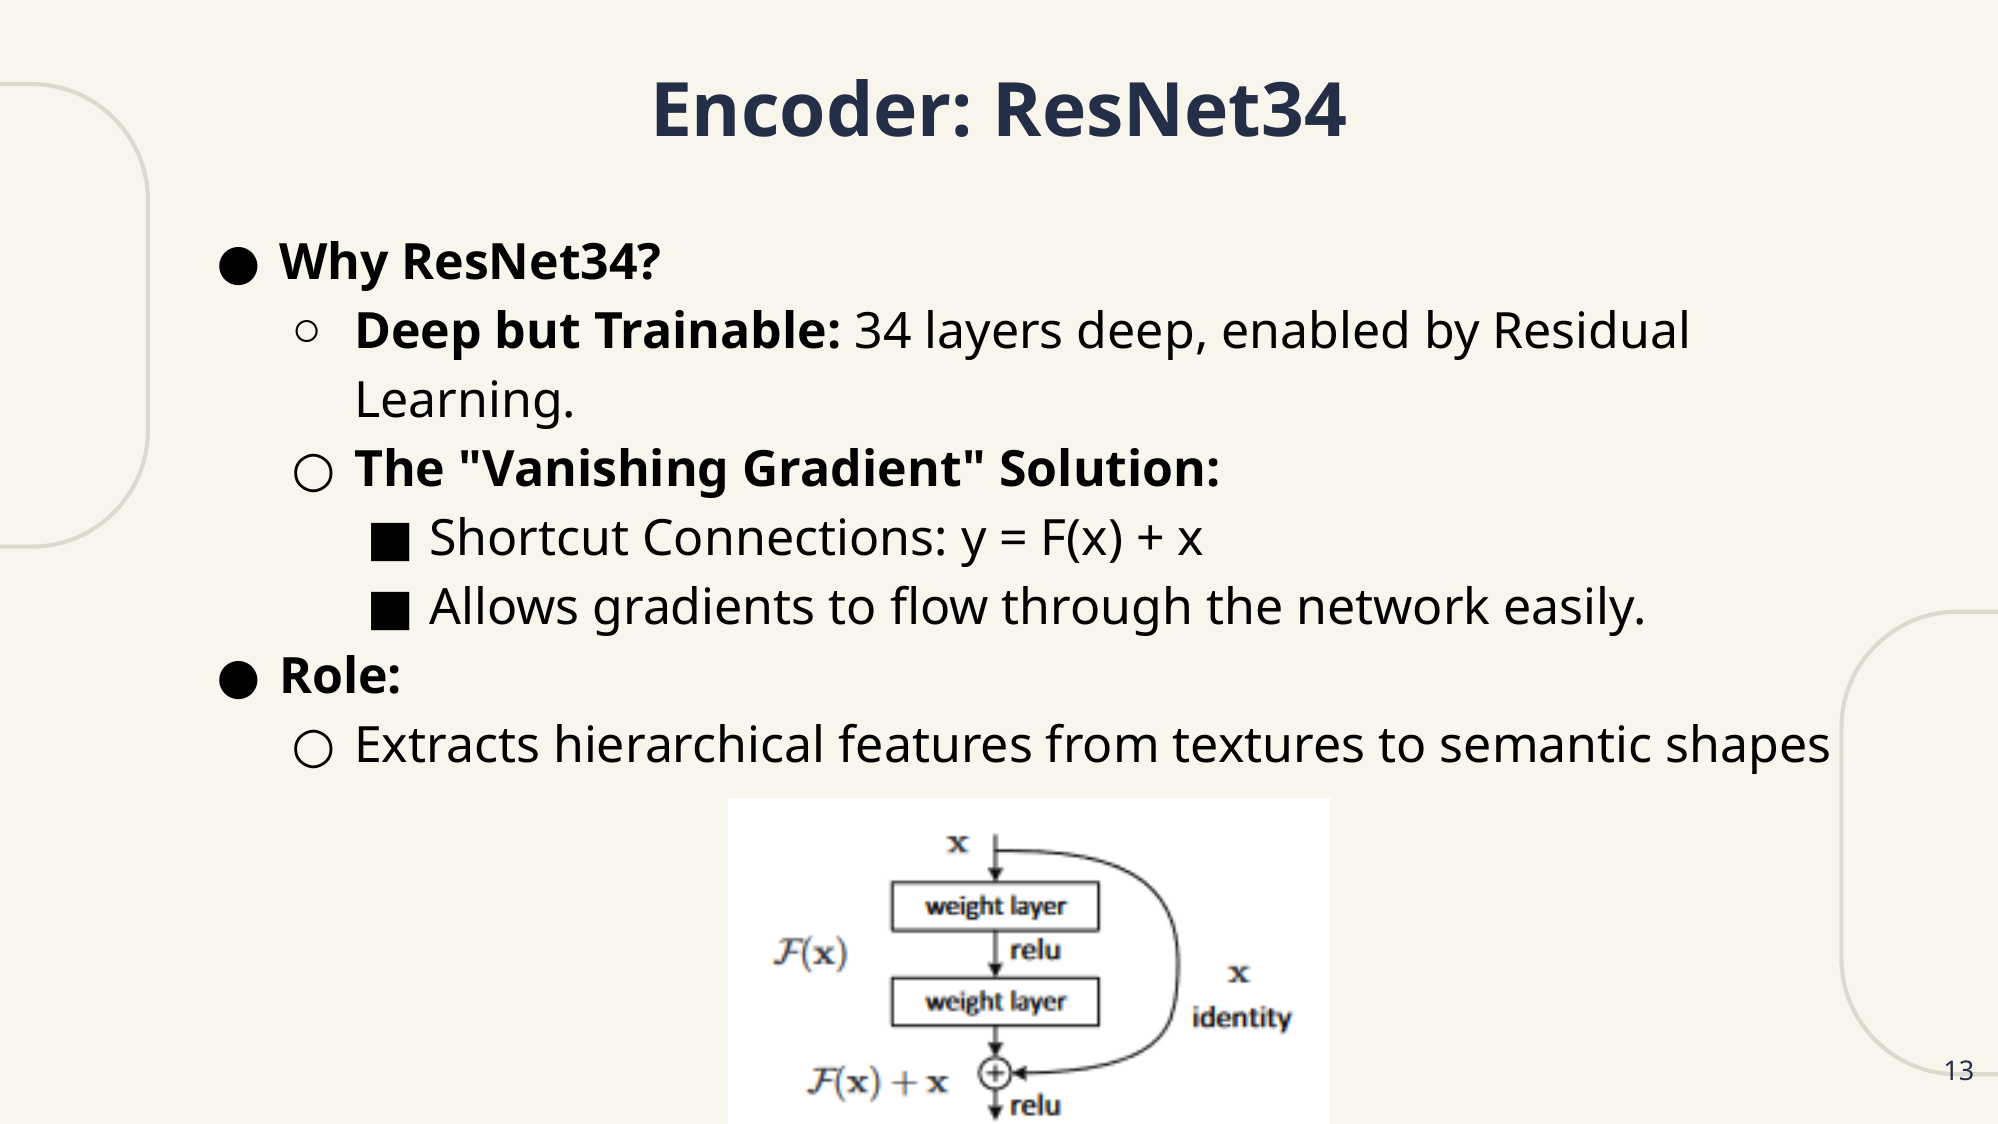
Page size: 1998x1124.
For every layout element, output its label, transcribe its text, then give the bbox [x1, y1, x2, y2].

slide_number ‹#› [1869, 1037, 1990, 1124]
picture [728, 798, 1330, 1124]
text_box Why ResNet34? Deep but Trainable: 34 layers deep, enabled by Residual Learning. The "Vanishing Gradient" Solution: Shortcut Connections: y = F(x) + x Allows gradients to flow through the network easily. Role: Extracts hierarchical features from textures to semantic shapes [189, 205, 1870, 981]
title Encoder: ResNet34 [71, 0, 1927, 221]
